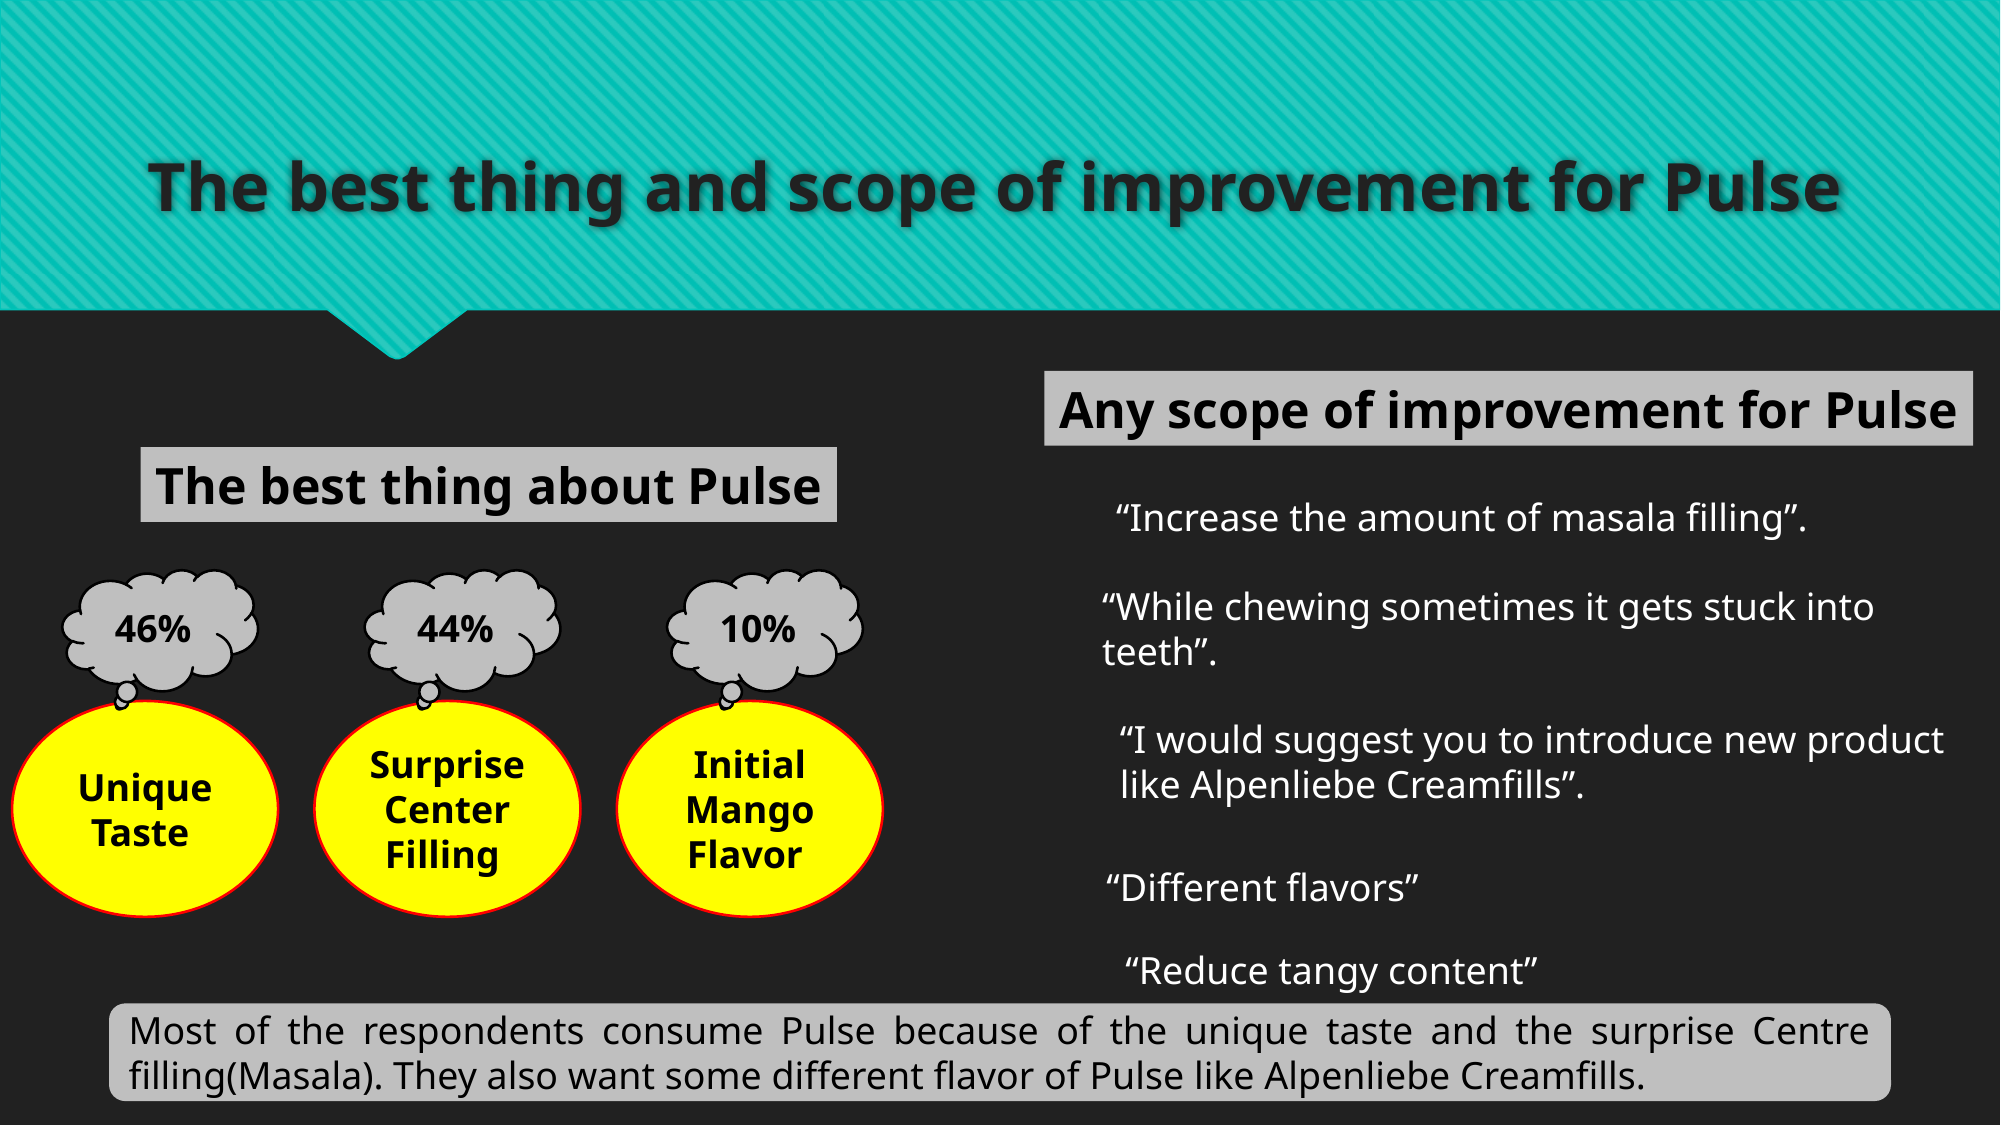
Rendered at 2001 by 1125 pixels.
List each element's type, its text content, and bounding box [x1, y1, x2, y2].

text_box “While chewing sometimes it gets stuck into teeth”. [1087, 575, 2000, 680]
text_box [11, 446, 884, 918]
title The best thing and scope of improvement for Pulse [132, 73, 1868, 233]
text_box “Reduce tangy content” [1110, 940, 1554, 1000]
text_box “Increase the amount of masala filling”. [1101, 487, 1824, 547]
text_box Most of the respondents consume Pulse because of the unique taste and the surprise Centre filling(Masala). They also want some different flavor of Pulse like Alpenliebe Creamfills. [107, 1002, 1893, 1103]
text_box Any scope of improvement for Pulse [1044, 370, 1974, 446]
text_box “I would suggest you to introduce new product like Alpenliebe Creamfills”. [1105, 708, 1970, 814]
text_box “Different flavors” [1091, 856, 1434, 916]
